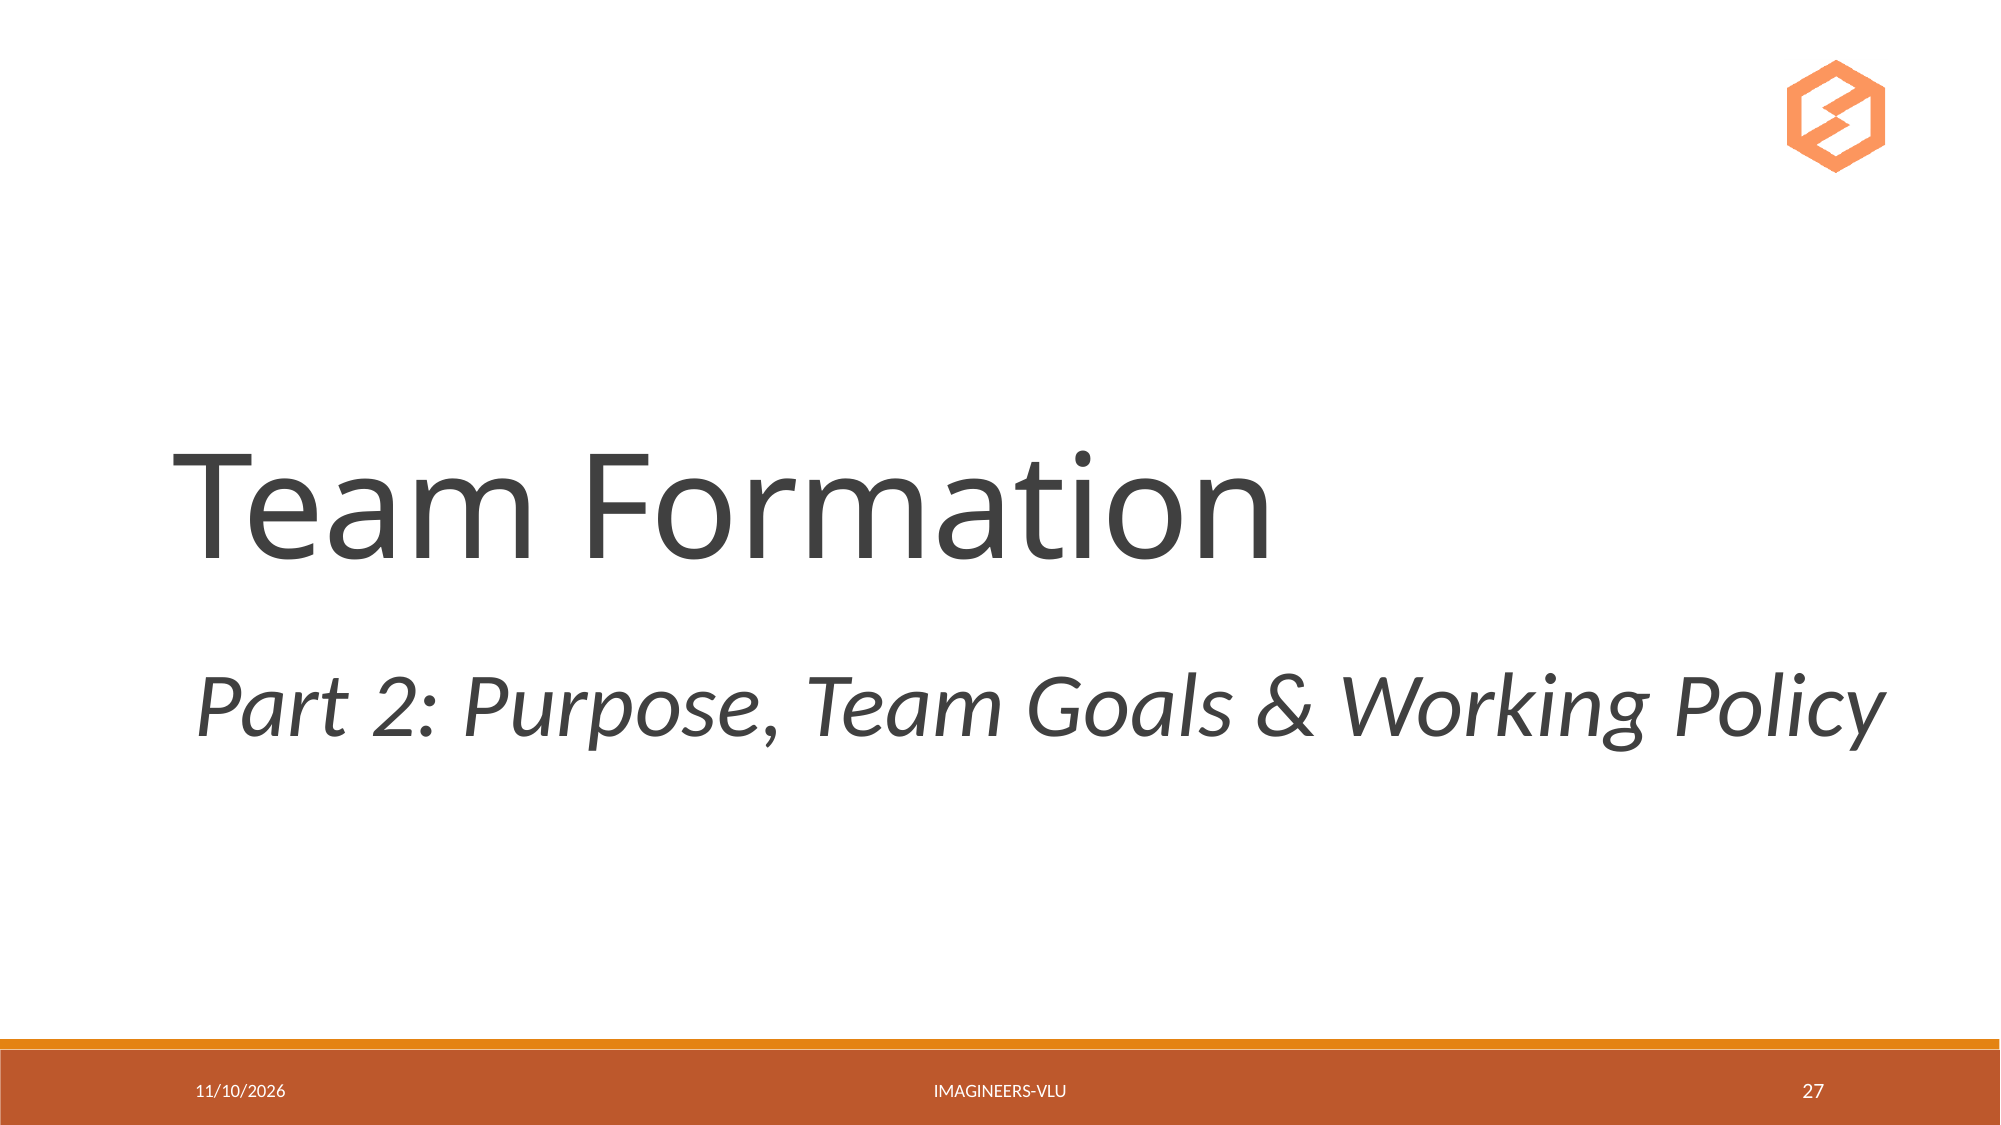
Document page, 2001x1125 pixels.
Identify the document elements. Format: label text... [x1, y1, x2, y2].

picture [1783, 59, 1888, 175]
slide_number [180, 1059, 586, 1120]
slide_number 27 [1624, 1059, 1840, 1120]
footer Imagineers-VLU [604, 1059, 1396, 1120]
text_box Part 2: Purpose, Team Goals & Working Policy [180, 637, 1915, 763]
title Team Formation [157, 357, 1808, 596]
